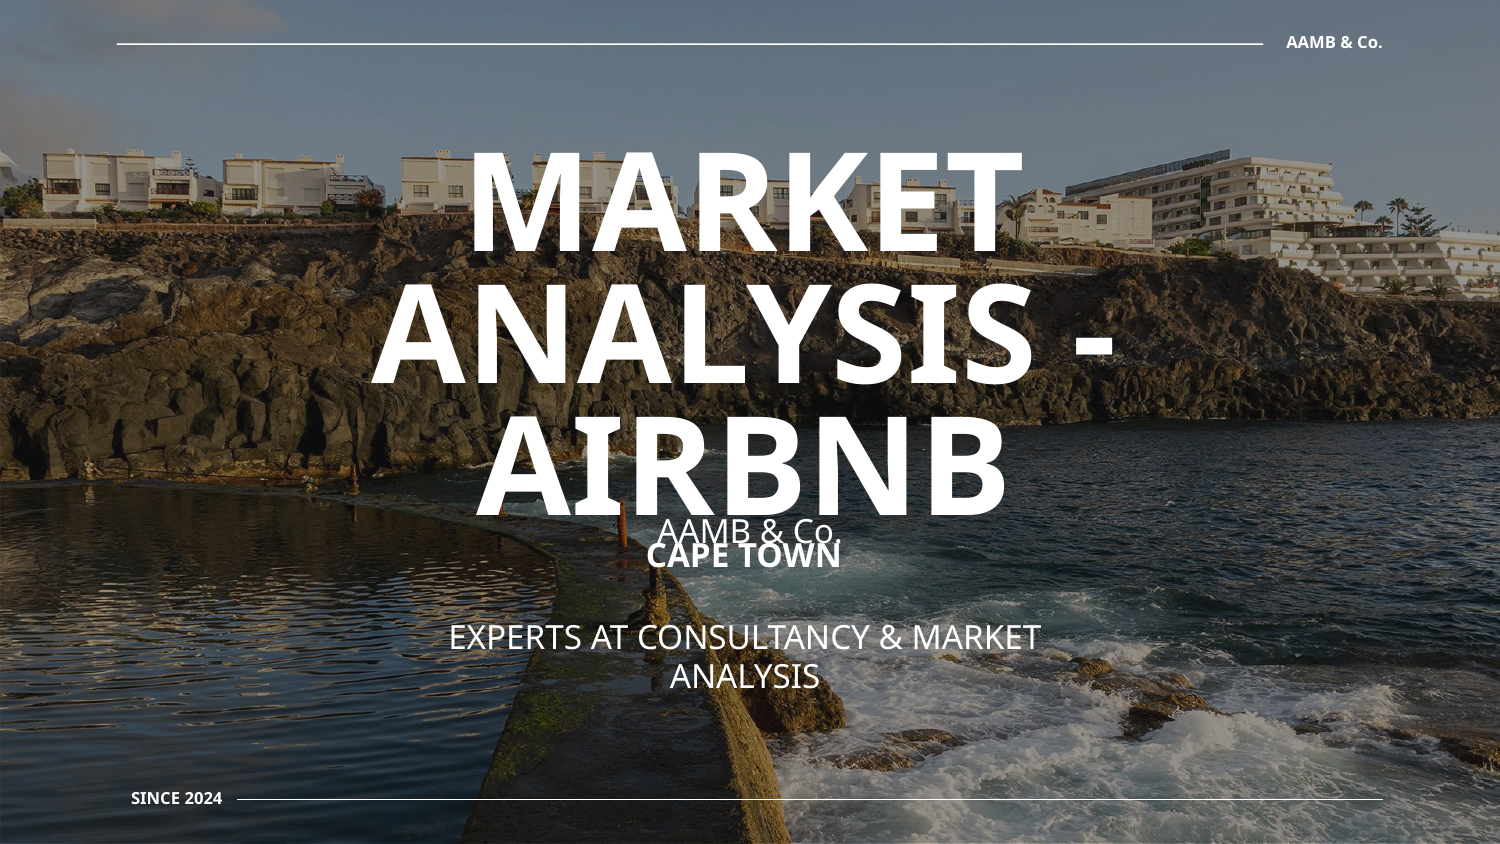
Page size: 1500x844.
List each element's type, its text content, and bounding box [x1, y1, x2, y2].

title MARKET ANALYSIS -AIRBNB CAPE TOWN [165, 239, 1323, 480]
picture [0, 0, 1500, 844]
title AAMB & Co. [1263, 32, 1383, 56]
subtitle EXPERTS AT CONSULTANCY & MARKET ANALYSIS [402, 620, 1088, 691]
title SINCE 2024 [116, 787, 237, 812]
title AAMB & Co. [600, 511, 900, 557]
